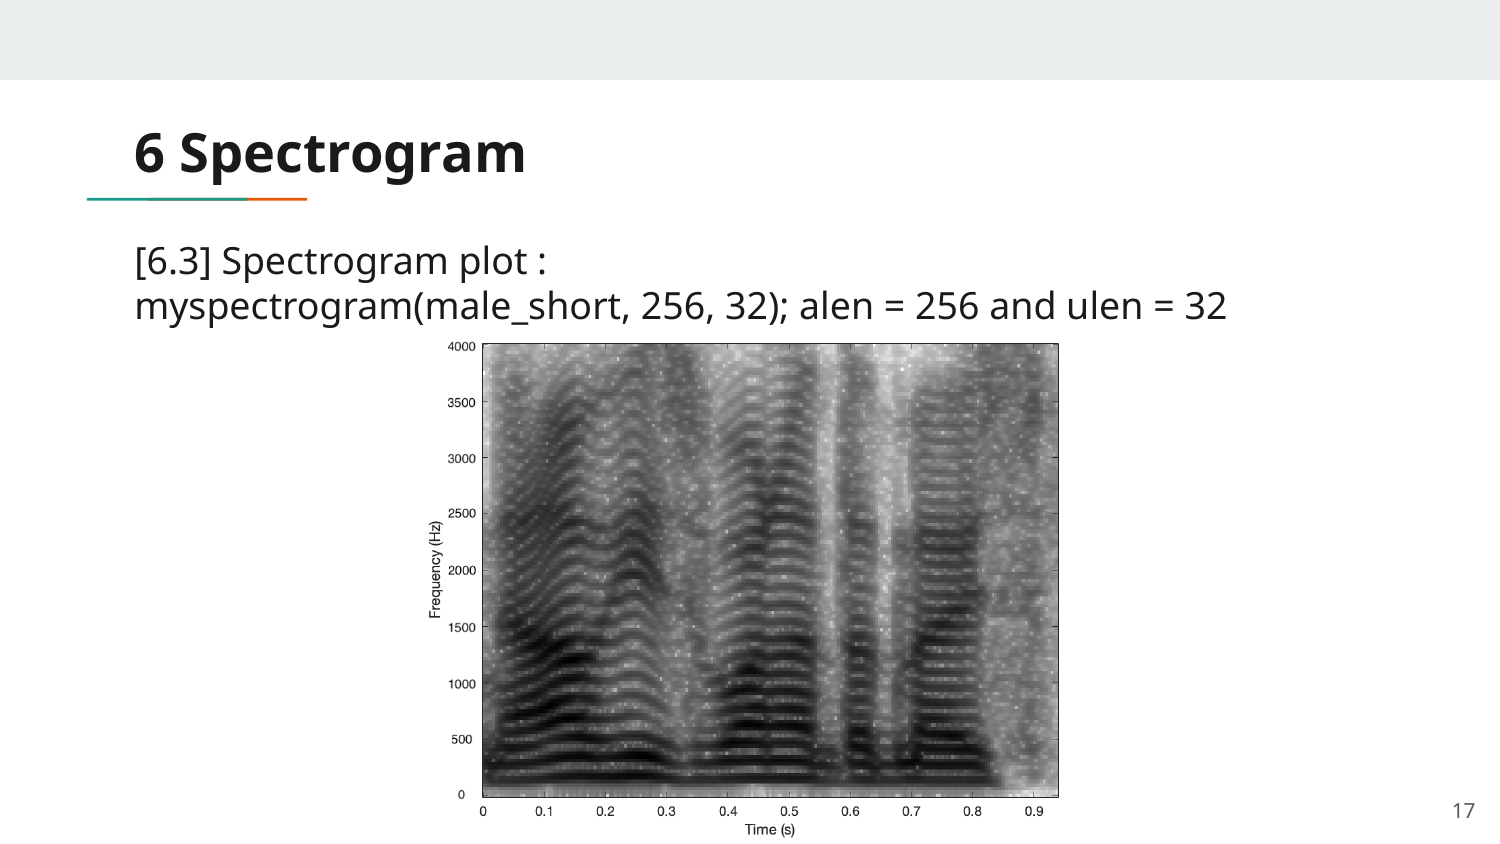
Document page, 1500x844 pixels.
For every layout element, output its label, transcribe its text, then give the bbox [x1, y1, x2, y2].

slide_number 17 [1400, 779, 1491, 844]
title 6 Spectrogram [119, 103, 1381, 191]
text_box [6.3] Spectrogram plot : myspectrogram(male_short, 256, 32); alen = 256 and ulen = 32 [119, 221, 1433, 387]
picture [407, 326, 1093, 844]
